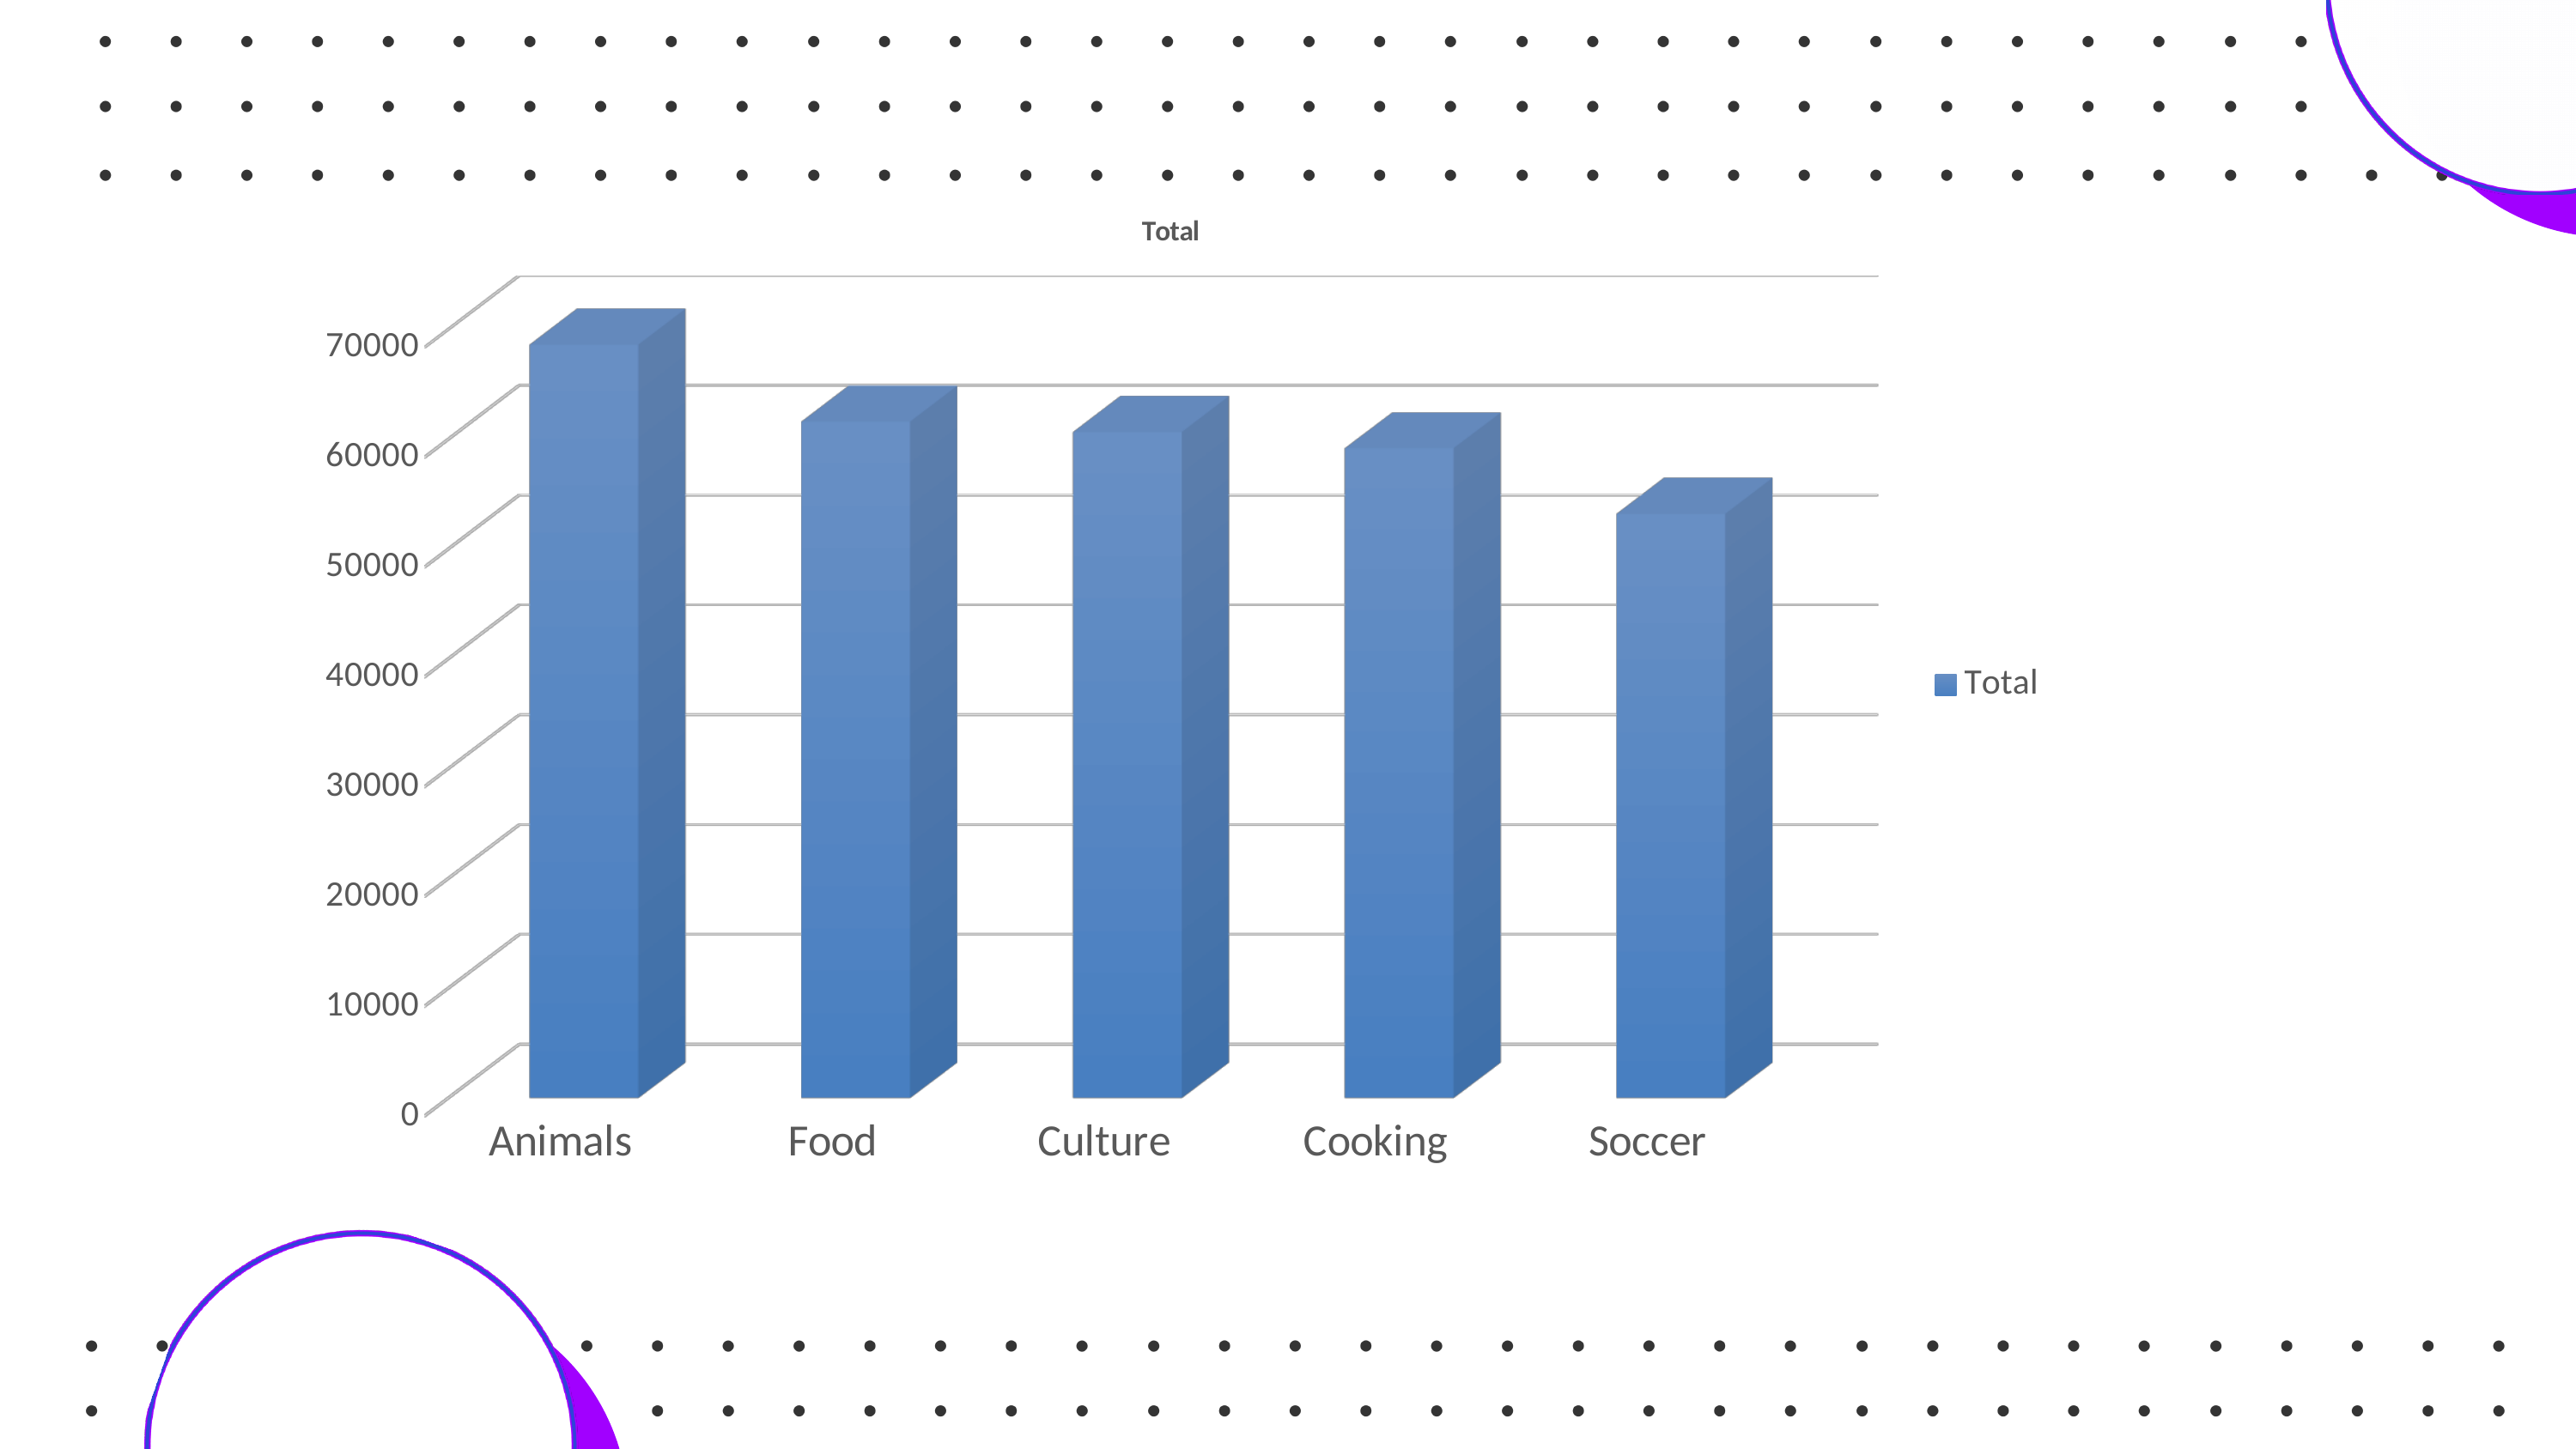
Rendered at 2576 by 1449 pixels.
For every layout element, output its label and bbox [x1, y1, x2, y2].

text_box [2325, 0, 2576, 238]
text_box [641, 1336, 2509, 1449]
text_box [77, 1336, 133, 1449]
chart [280, 184, 2062, 1187]
text_box [137, 1240, 638, 1449]
picture [208, 1173, 422, 1240]
text_box [92, 0, 2321, 185]
